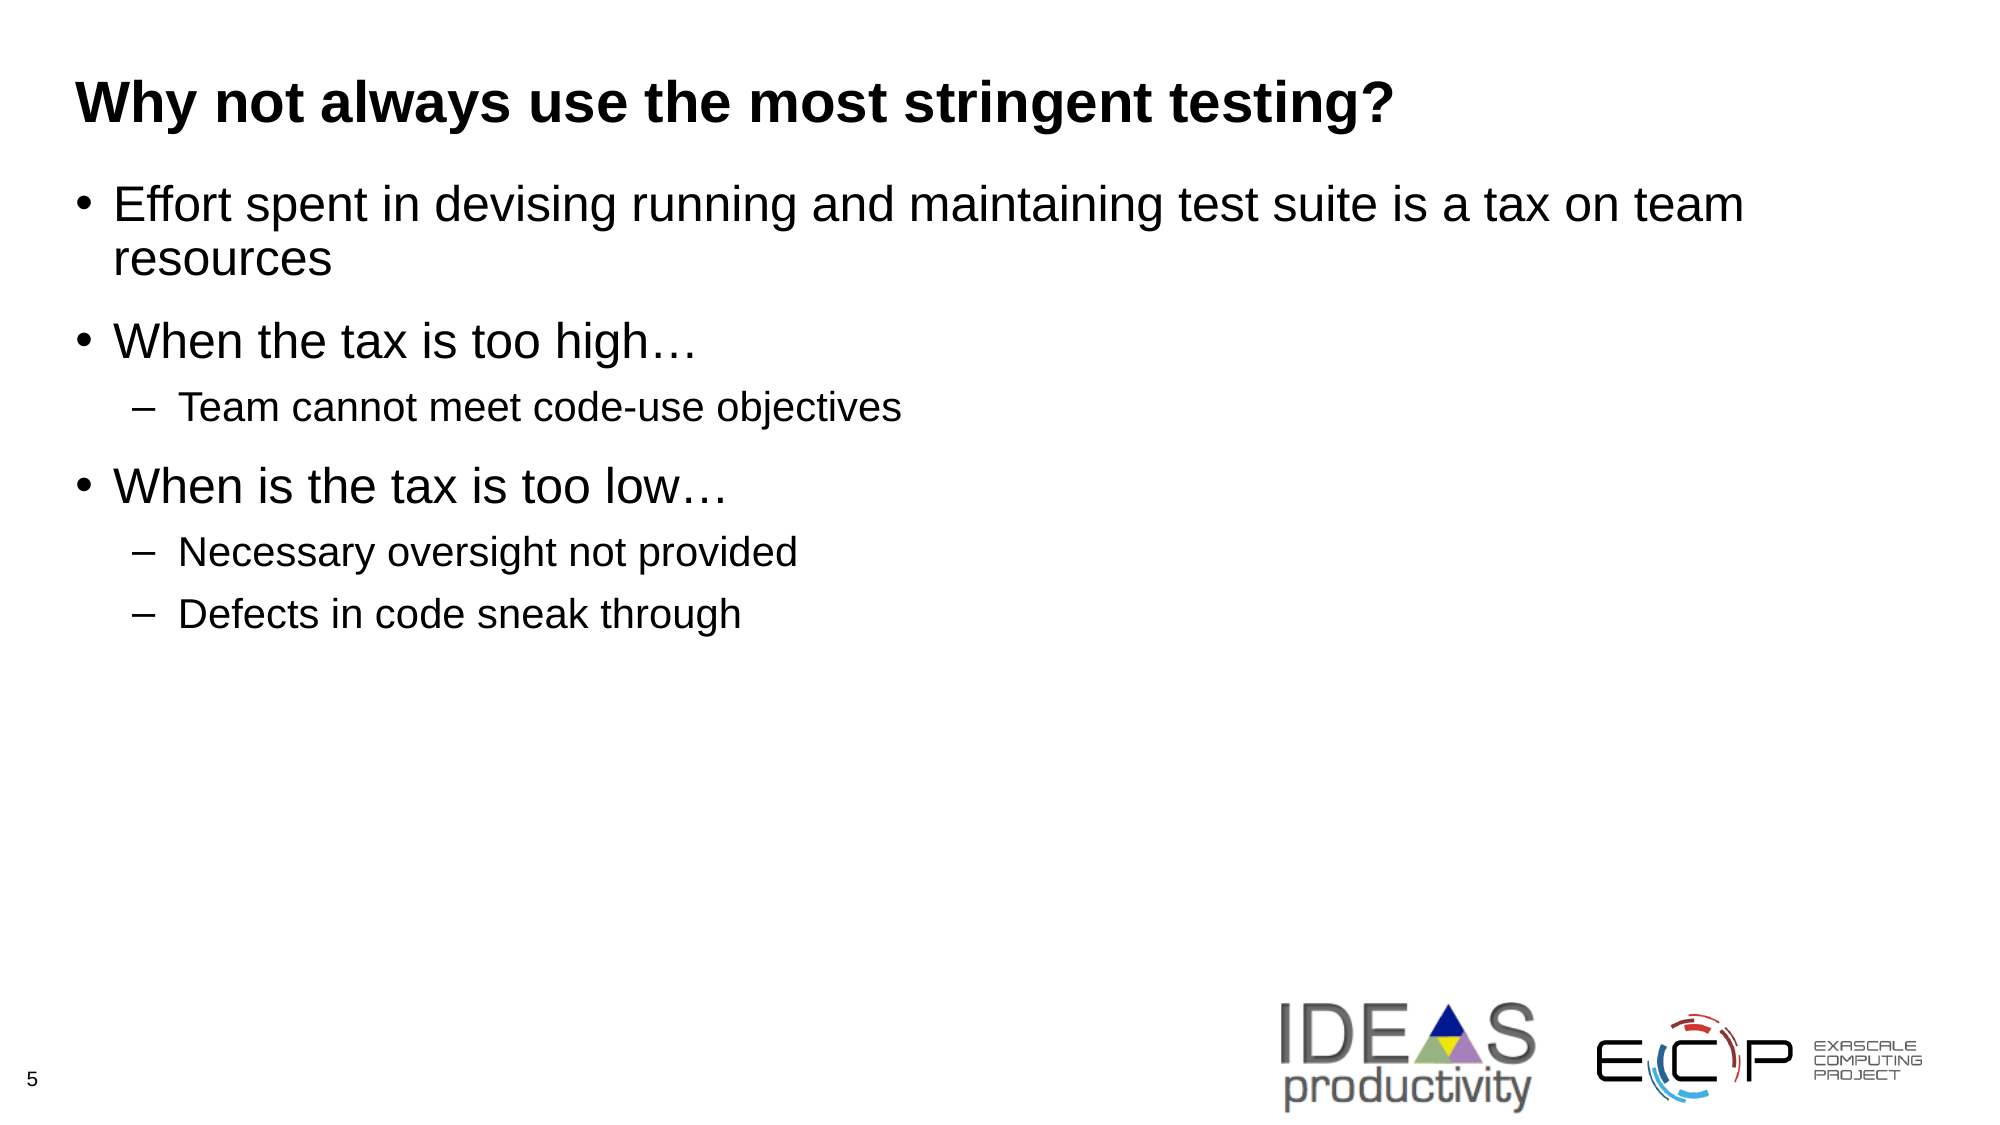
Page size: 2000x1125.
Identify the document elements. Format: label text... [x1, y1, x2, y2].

list Effort spent in devising running and maintaining test suite is a tax on team resources When the tax is too high… Team cannot meet code-use objectives When is the tax is too low… Necessary oversight not provided Defects in code sneak through [60, 170, 1953, 1058]
picture [1597, 1058, 1922, 1103]
title Why not always use the most stringent testing? [59, 67, 1926, 218]
picture [1280, 1058, 1537, 1114]
